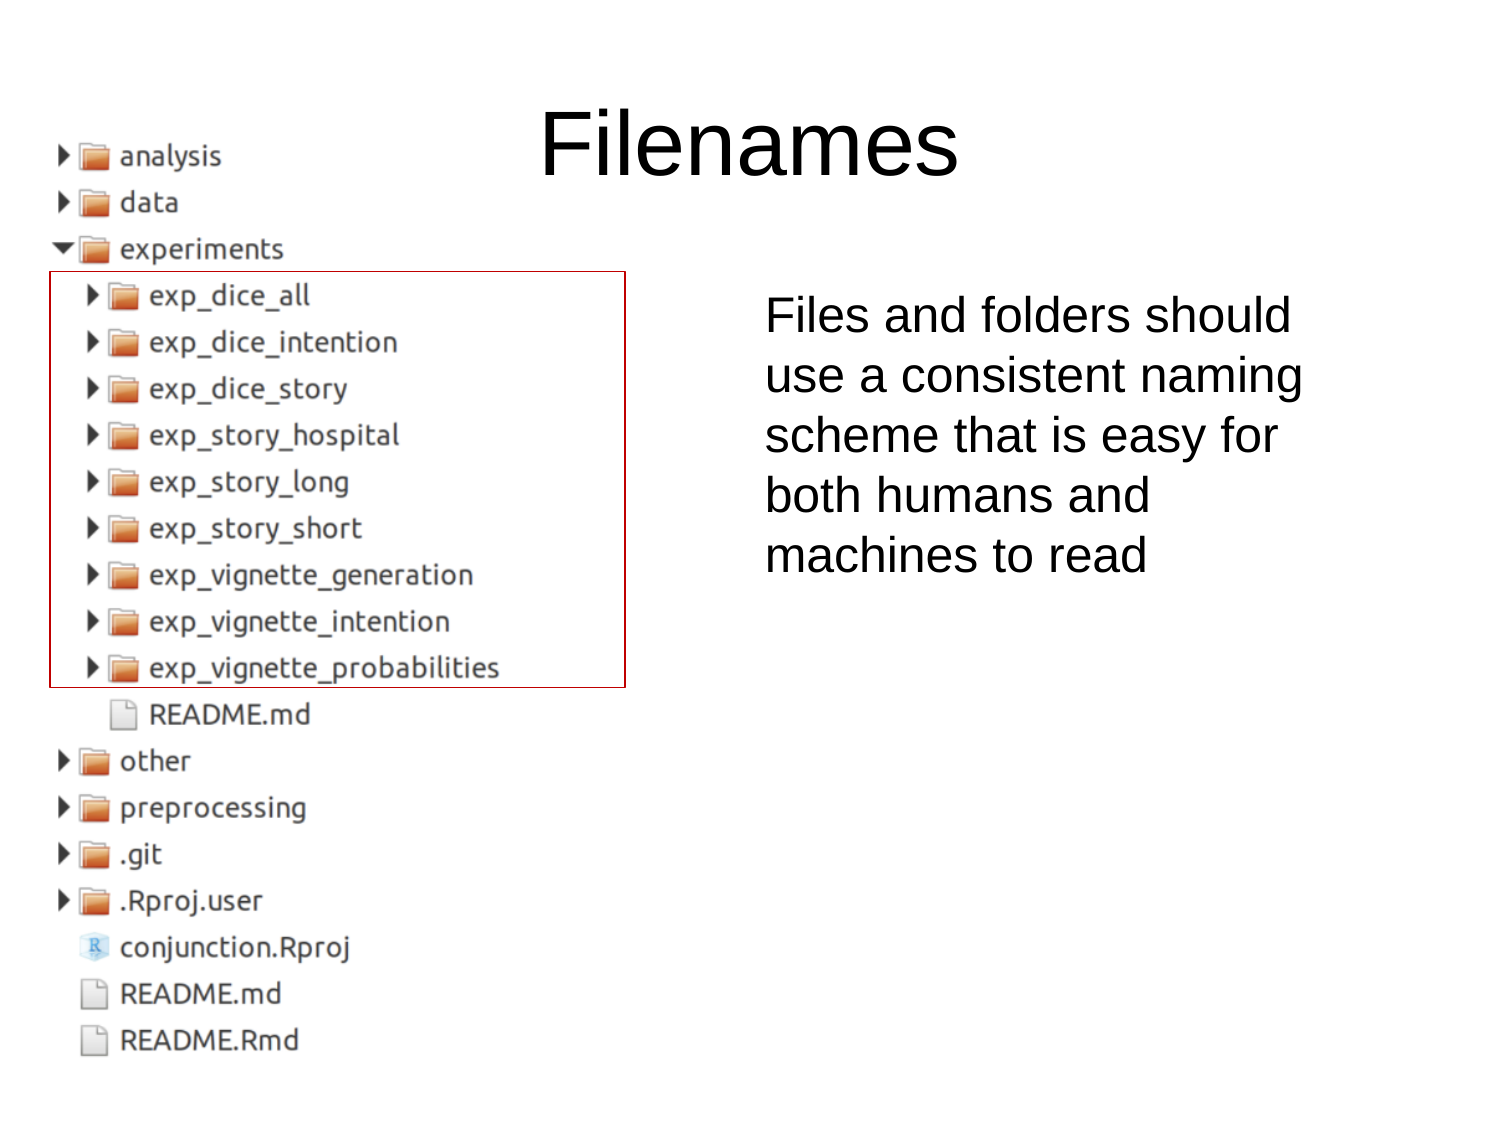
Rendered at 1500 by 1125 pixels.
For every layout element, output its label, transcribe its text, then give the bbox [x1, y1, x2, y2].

title Filenames [75, 45, 1425, 233]
picture [51, 138, 511, 1062]
text_box Files and folders should use a consistent naming scheme that is easy for both humans and machines to read [750, 274, 1375, 590]
text_box [515, 271, 625, 688]
